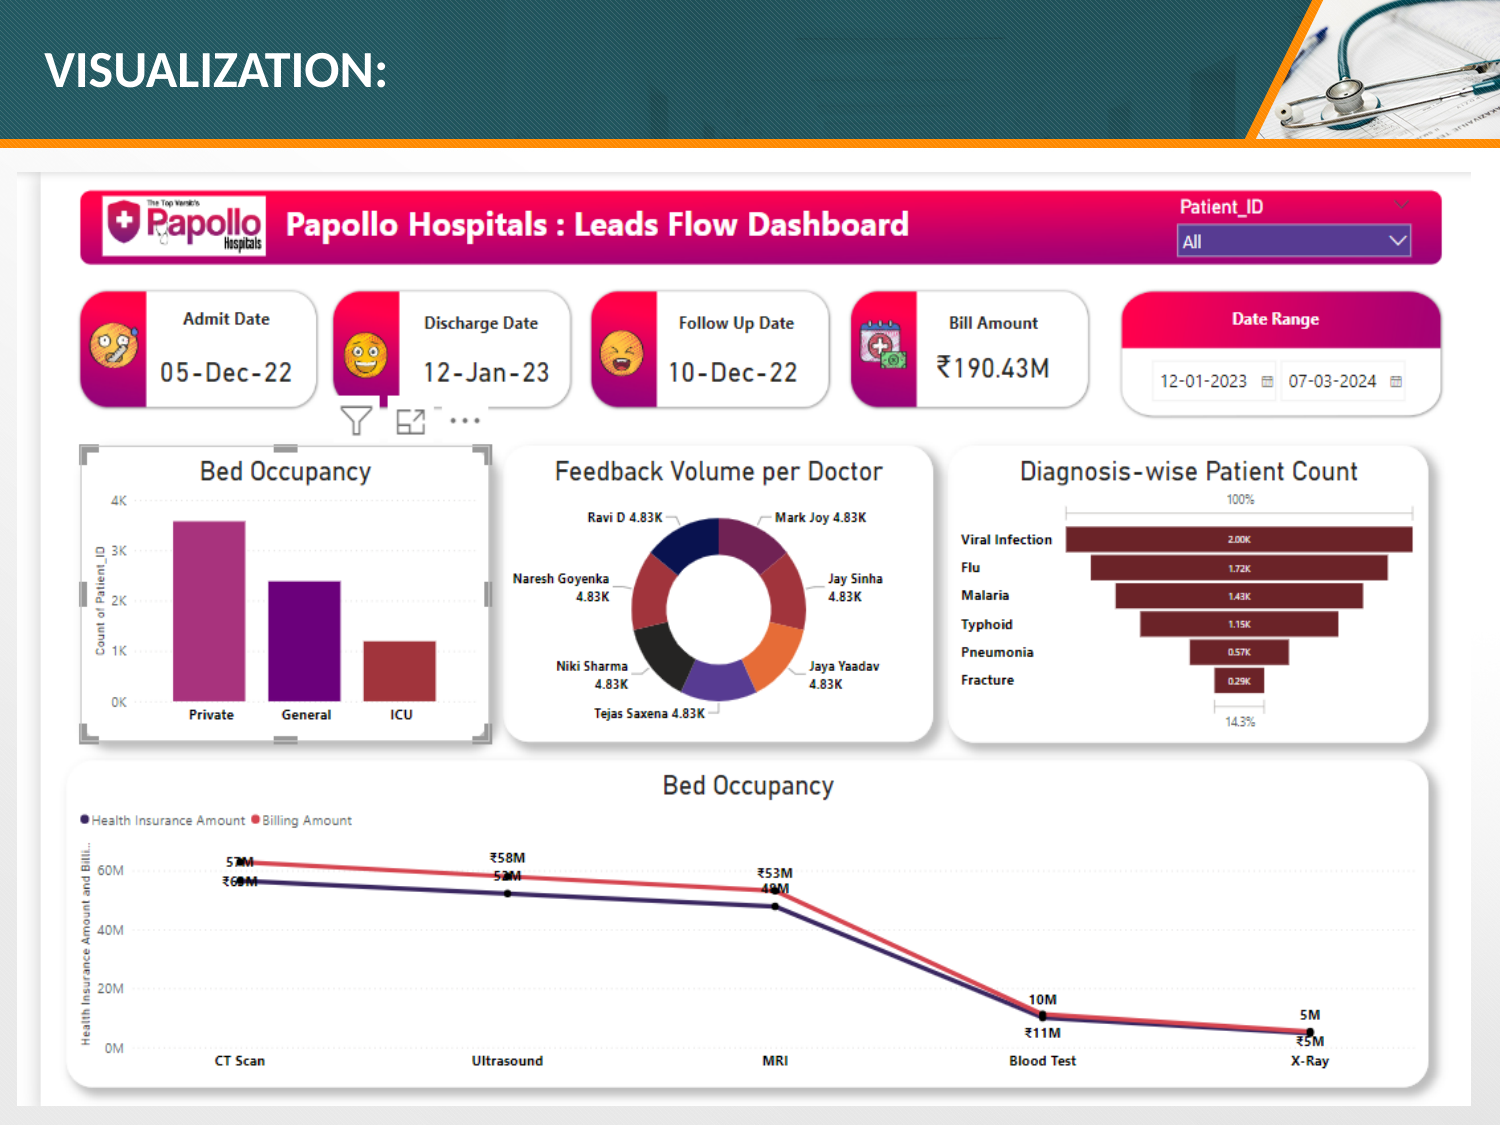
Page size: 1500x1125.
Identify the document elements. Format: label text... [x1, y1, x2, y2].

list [17, 172, 1471, 1107]
title VISUALIZATION: [29, 0, 1287, 132]
picture [0, 0, 1500, 1125]
